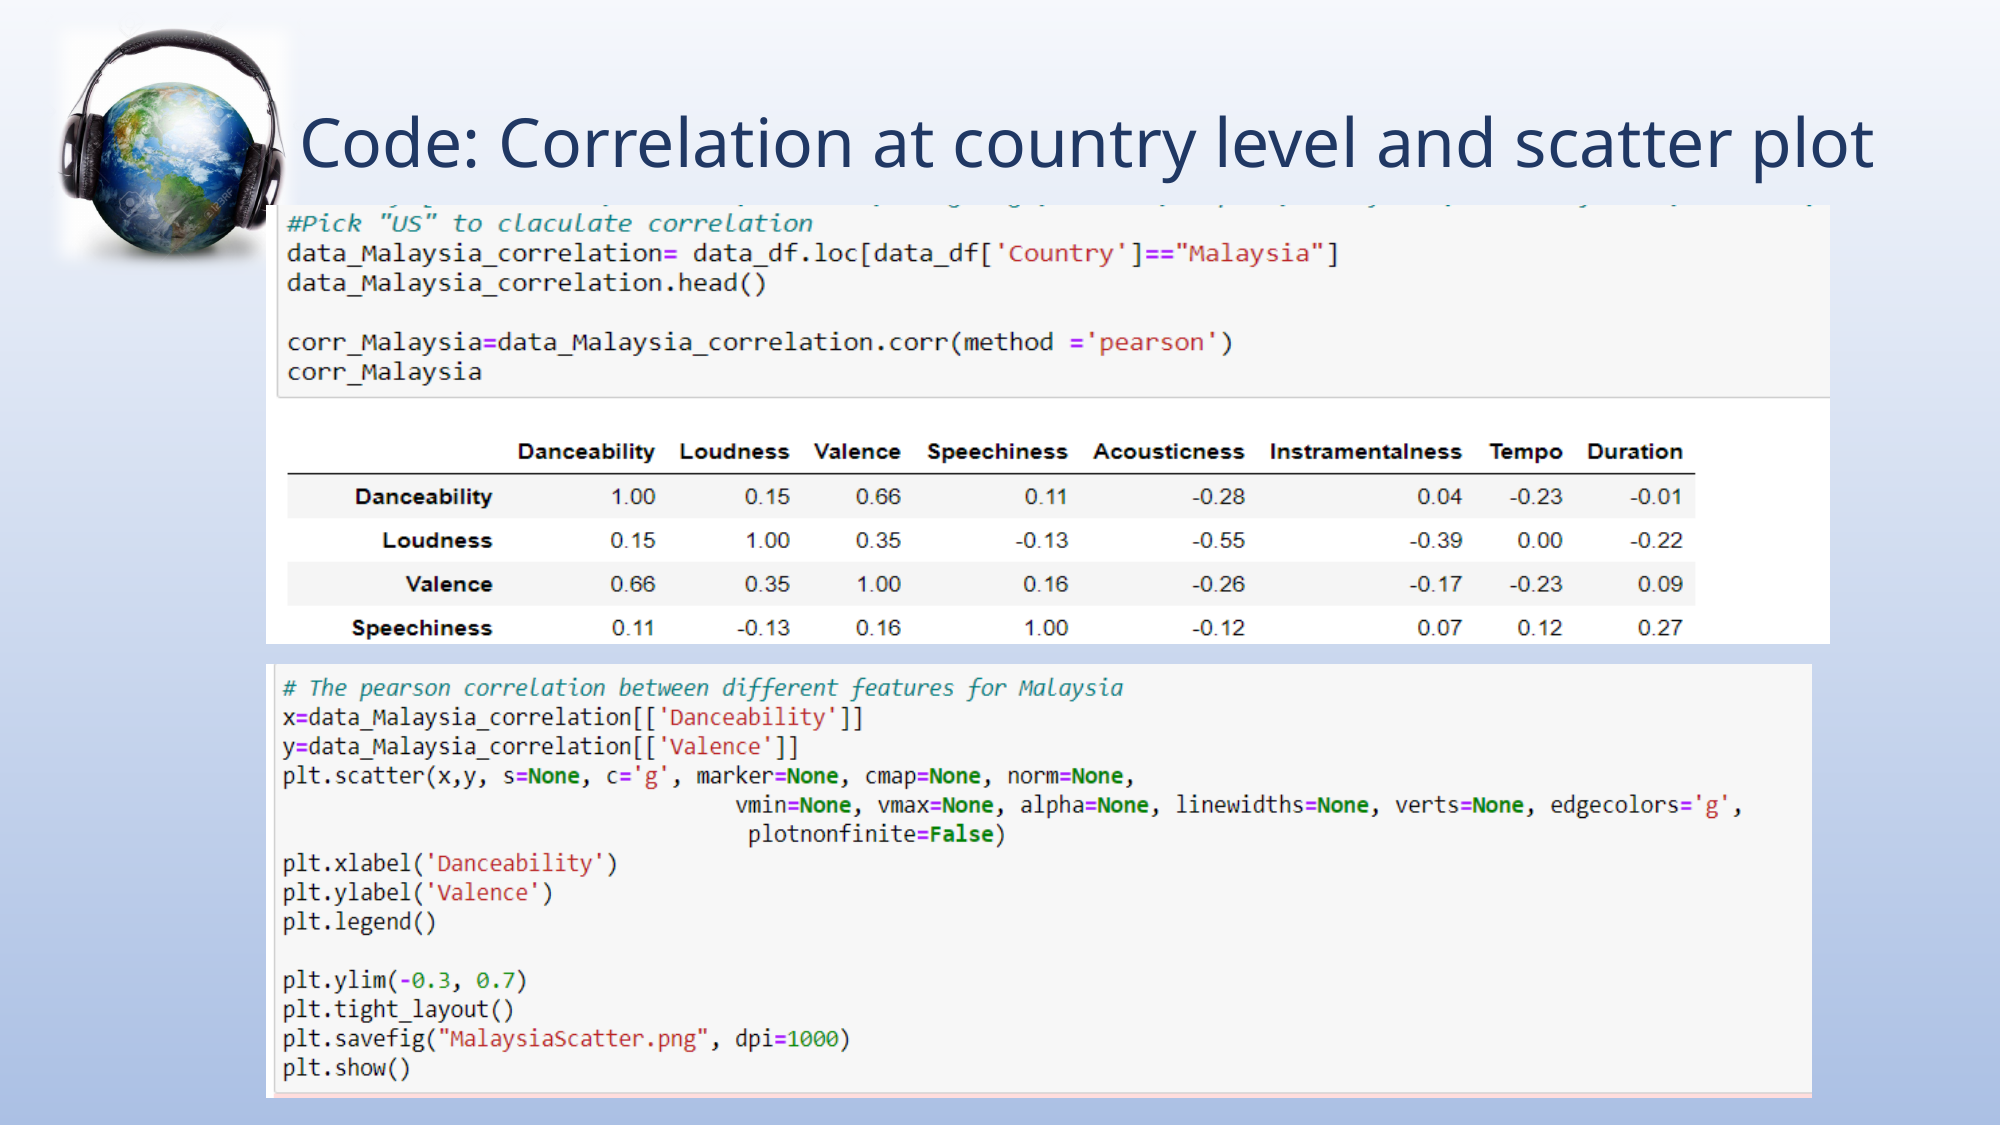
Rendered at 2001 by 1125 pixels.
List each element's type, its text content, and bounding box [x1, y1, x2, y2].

list [137, 275, 1863, 1114]
title Code: Correlation at country level and scatter plot [306, 37, 1915, 204]
picture [266, 663, 1813, 1098]
picture [42, 11, 1830, 644]
